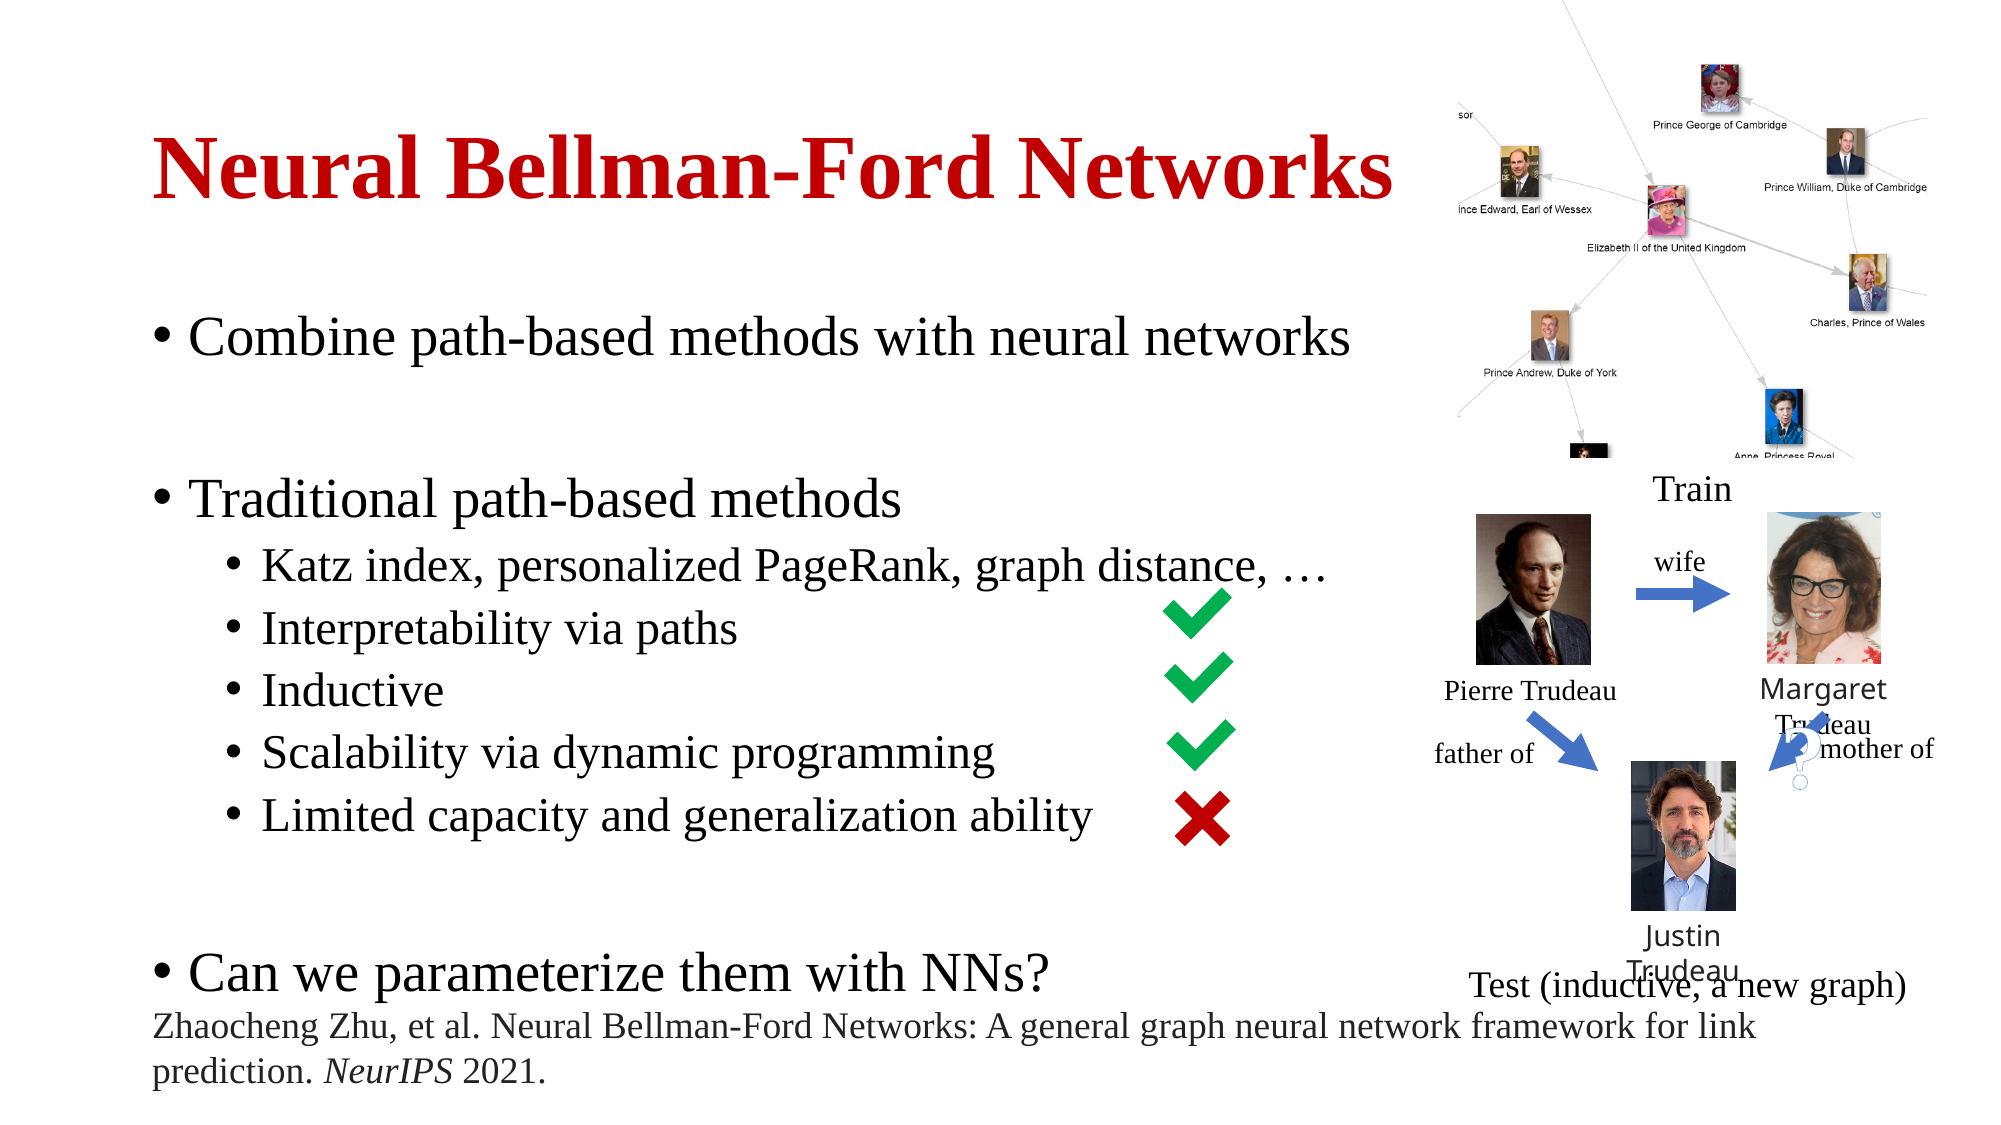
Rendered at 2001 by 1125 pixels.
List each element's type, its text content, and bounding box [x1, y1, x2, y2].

list Combine path-based methods with neural networks Traditional path-based methods Katz index, personalized PageRank, graph distance, … Interpretability via paths Inductive Scalability via dynamic programming Limited capacity and generalization ability Can we parameterize them with NNs? [137, 299, 1457, 993]
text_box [1408, 512, 1953, 1014]
title Neural Bellman-Ford Networks [137, 59, 1457, 278]
text_box Zhaocheng Zhu, et al. Neural Bellman-Ford Networks: A general graph neural network framework for link prediction. NeurIPS 2021. [137, 993, 1920, 1099]
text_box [1156, 637, 1252, 728]
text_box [1457, 0, 1928, 512]
text_box [1173, 795, 1232, 848]
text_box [1158, 705, 1254, 795]
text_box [1155, 573, 1250, 664]
